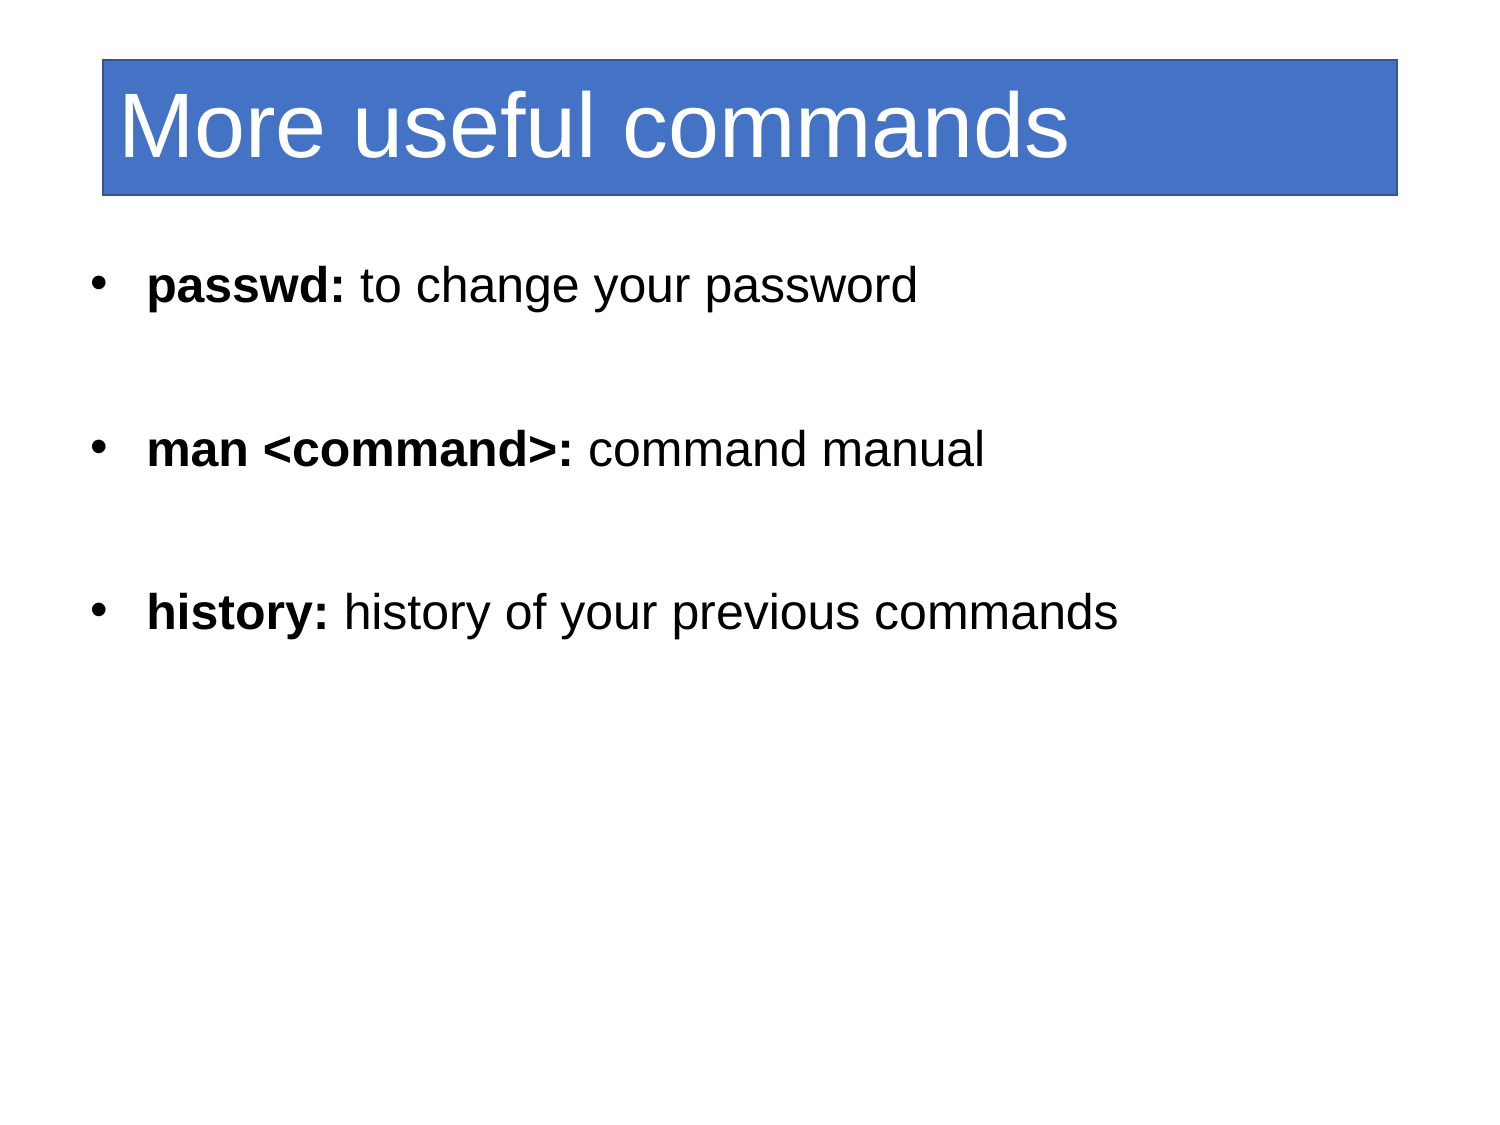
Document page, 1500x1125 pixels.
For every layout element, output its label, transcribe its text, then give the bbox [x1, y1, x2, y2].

text_box More useful commands [102, 59, 1398, 196]
text_box passwd: to change your password man <command>: command manual history: history of your previous commands [87, 230, 1336, 722]
